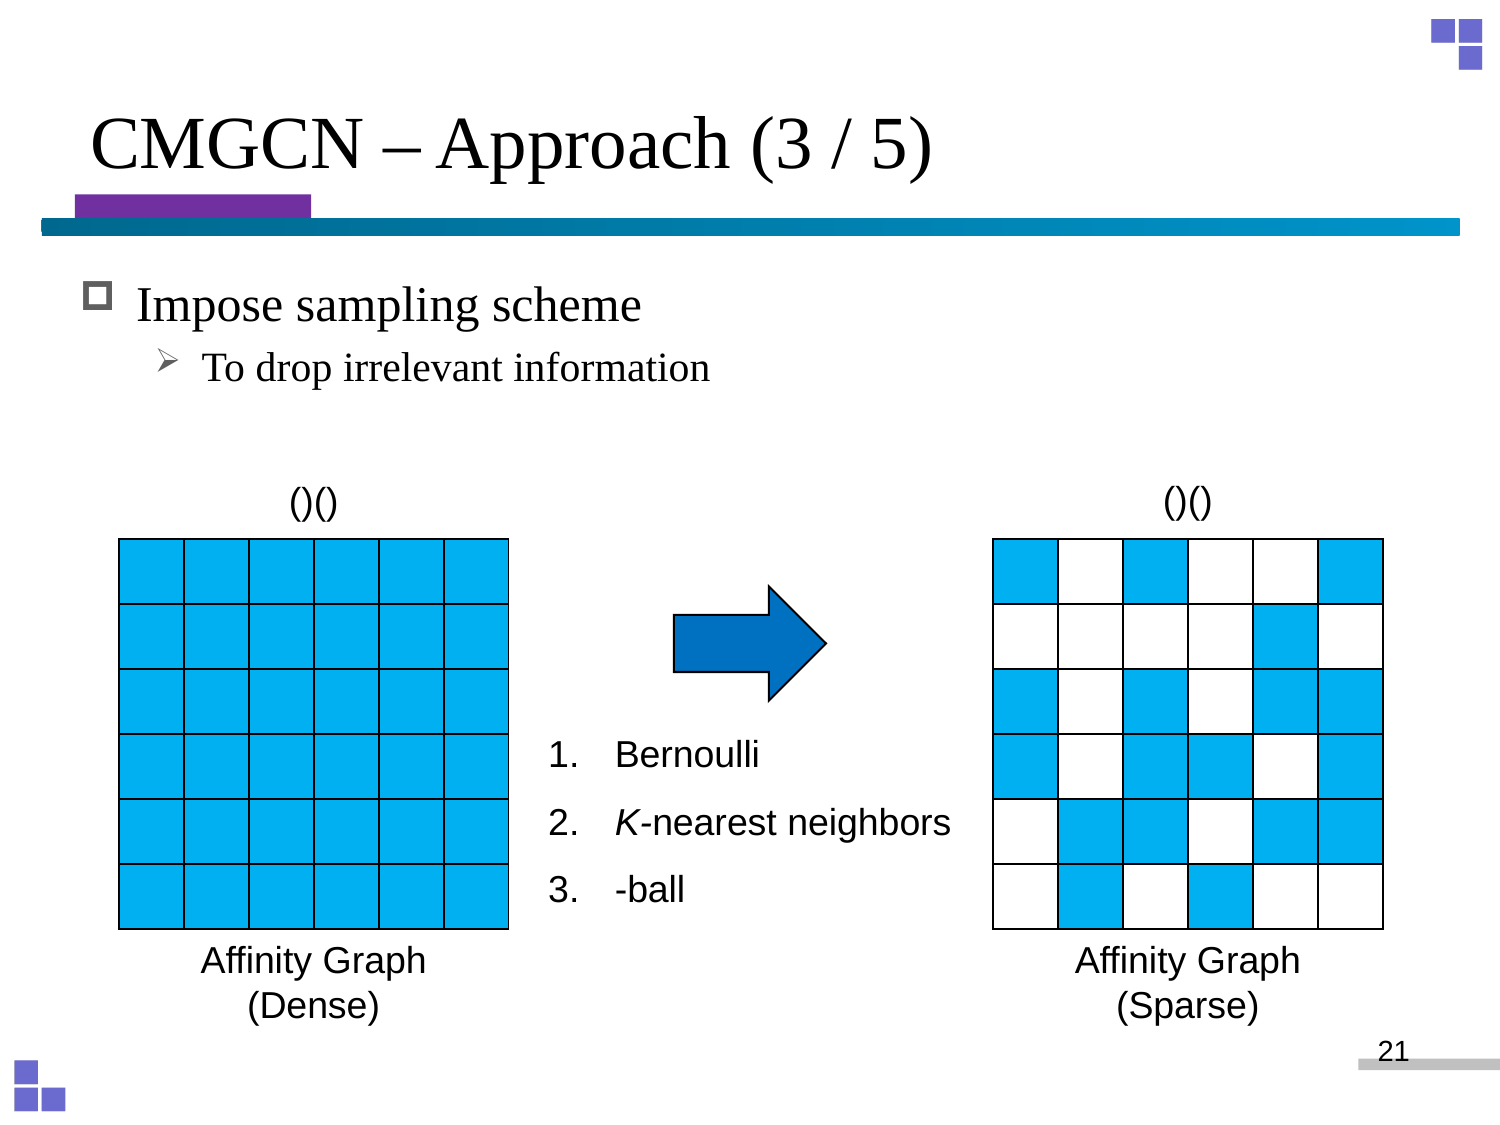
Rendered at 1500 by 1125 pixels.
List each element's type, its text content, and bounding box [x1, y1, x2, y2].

title CMGCN – Approach (3 / 5) [75, 45, 1425, 233]
table_cell [1319, 670, 1382, 733]
slide_number 21 [1074, 1024, 1425, 1103]
table_cell [445, 800, 508, 863]
table_header [1189, 540, 1252, 603]
table_cell [250, 865, 313, 928]
table_cell [1124, 670, 1187, 733]
table_cell [994, 605, 1057, 668]
table_cell [250, 670, 313, 733]
table_header [250, 540, 313, 603]
table_cell [315, 800, 378, 863]
text_box Affinity Graph (Dense) [118, 928, 509, 1034]
table_header [1059, 540, 1122, 603]
table_cell [315, 670, 378, 733]
table_cell [1189, 800, 1252, 863]
table_cell [994, 670, 1057, 733]
table_header [380, 540, 443, 603]
table_header [185, 540, 248, 603]
table_header [994, 540, 1057, 603]
text_box Affinity Graph (Sparse) [992, 928, 1383, 1034]
table_cell [120, 865, 183, 928]
table_cell [120, 605, 183, 668]
table_cell [1319, 865, 1382, 928]
table_cell [1124, 605, 1187, 668]
table_cell [1254, 605, 1317, 668]
table_cell [1319, 735, 1382, 798]
table_cell [380, 605, 443, 668]
table_cell [250, 800, 313, 863]
table_cell [315, 865, 378, 928]
table_cell [185, 605, 248, 668]
table_cell [445, 605, 508, 668]
table_header [1124, 540, 1187, 603]
table_cell [1059, 670, 1122, 733]
table_cell [315, 605, 378, 668]
table_cell [1124, 865, 1187, 928]
table_cell [445, 865, 508, 928]
table_cell [380, 735, 443, 798]
table_cell [120, 735, 183, 798]
list Impose sampling scheme To drop irrelevant information [64, 263, 1415, 1071]
table_cell [185, 865, 248, 928]
table_header [1319, 540, 1382, 603]
text_box [672, 583, 828, 704]
table_cell [120, 800, 183, 863]
table_cell [1319, 605, 1382, 668]
table_cell [1189, 670, 1252, 733]
table_cell [1059, 735, 1122, 798]
table_cell [994, 800, 1057, 863]
table_cell [1189, 865, 1252, 928]
table_cell [250, 735, 313, 798]
table_cell [994, 735, 1057, 798]
table_cell [185, 670, 248, 733]
table_header [445, 540, 508, 603]
table_cell [380, 670, 443, 733]
table_cell [445, 670, 508, 733]
table_cell [1254, 800, 1317, 863]
table_cell [1124, 735, 1187, 798]
table_header [120, 540, 183, 603]
table_cell [1189, 605, 1252, 668]
table_header [1254, 540, 1317, 603]
table_header [315, 540, 378, 603]
table_cell [1124, 800, 1187, 863]
table_cell [1059, 865, 1122, 928]
table_cell [1254, 670, 1317, 733]
table_cell [994, 865, 1057, 928]
table_cell [1254, 865, 1317, 928]
table_cell [250, 605, 313, 668]
table_cell [1319, 800, 1382, 863]
table_cell [445, 735, 508, 798]
table_cell [1059, 605, 1122, 668]
table_cell [380, 800, 443, 863]
table_cell [120, 670, 183, 733]
table_cell [315, 735, 378, 798]
table_cell [185, 735, 248, 798]
table_cell [1059, 800, 1122, 863]
table_cell [1189, 735, 1252, 798]
table_cell [1254, 735, 1317, 798]
table_cell [380, 865, 443, 928]
table_cell [185, 800, 248, 863]
